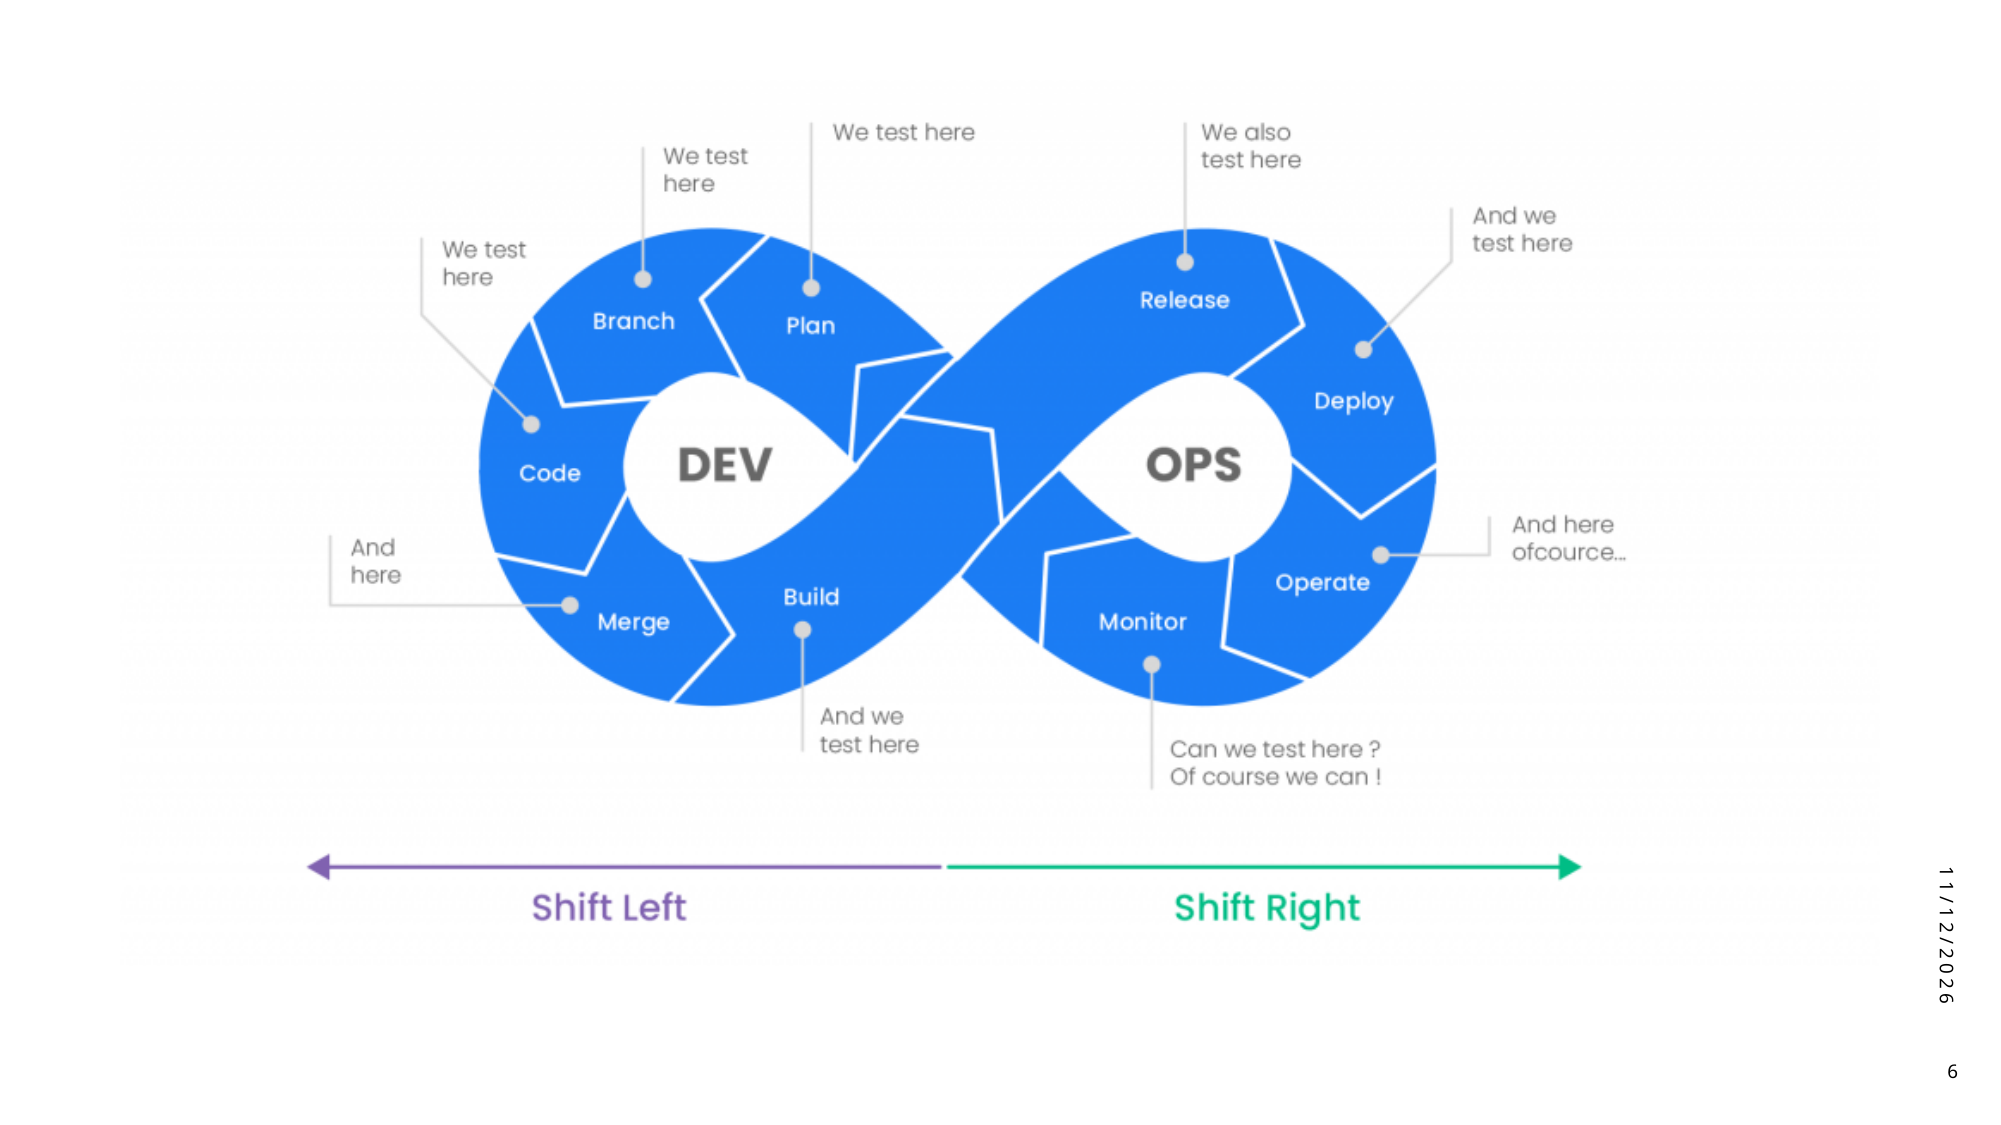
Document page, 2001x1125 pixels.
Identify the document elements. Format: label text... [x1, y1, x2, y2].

slide_number 6 [1879, 1042, 1974, 1103]
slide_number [1915, 569, 1976, 1020]
picture [120, 80, 1880, 971]
